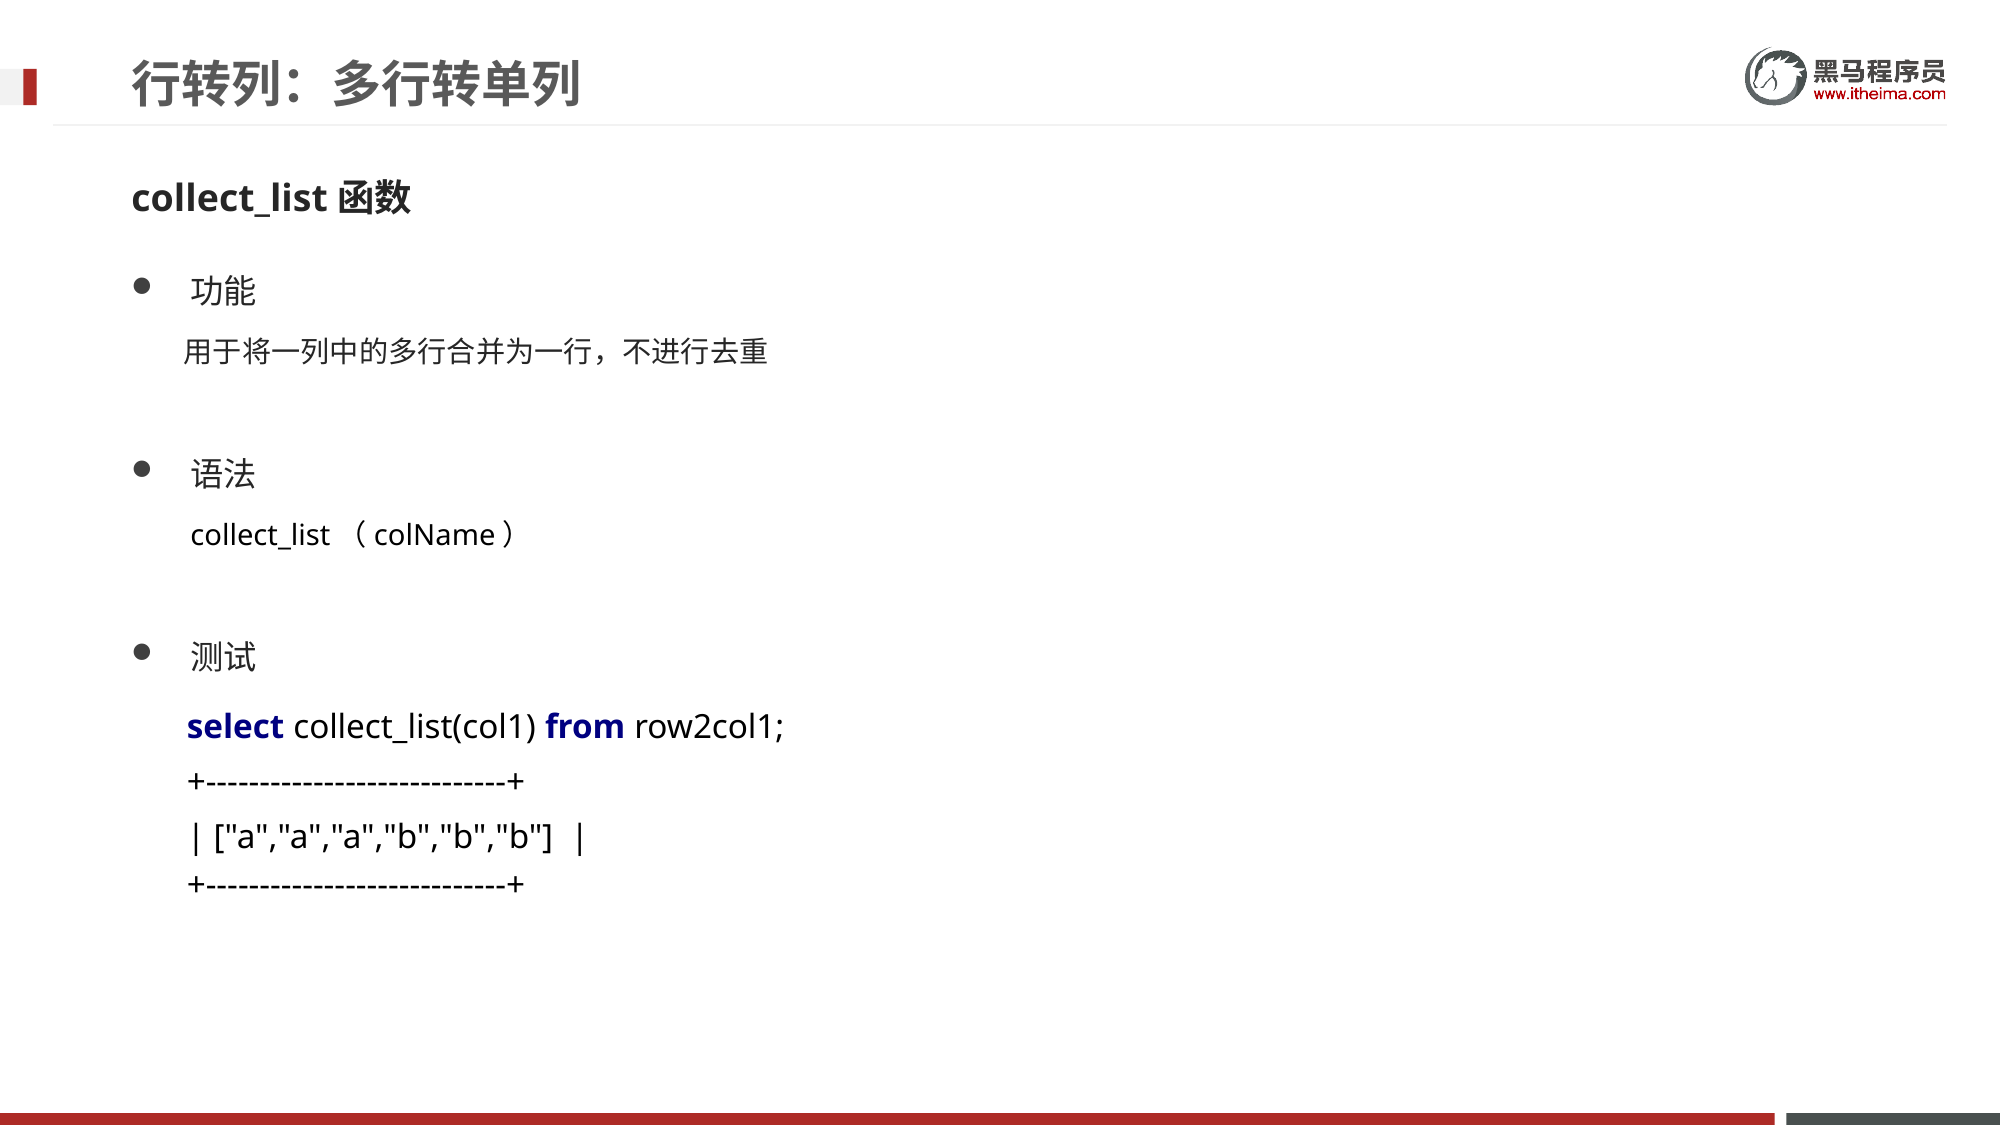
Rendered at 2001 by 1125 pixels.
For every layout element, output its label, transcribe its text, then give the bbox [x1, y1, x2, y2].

list collect_list函数 [116, 154, 1880, 239]
picture [1744, 46, 1946, 106]
text_box select collect_list(col1) from row2col1; +----------------------------+ | ["a","a","a","b","b","b"] | +----------------------------+ [172, 698, 1173, 911]
list 功能 用于将一列中的多行合并为一行，不进行去重 语法 collect_list（colName） 测试 [116, 242, 1880, 1125]
title 行转列：多行转单列 [116, 40, 1556, 125]
